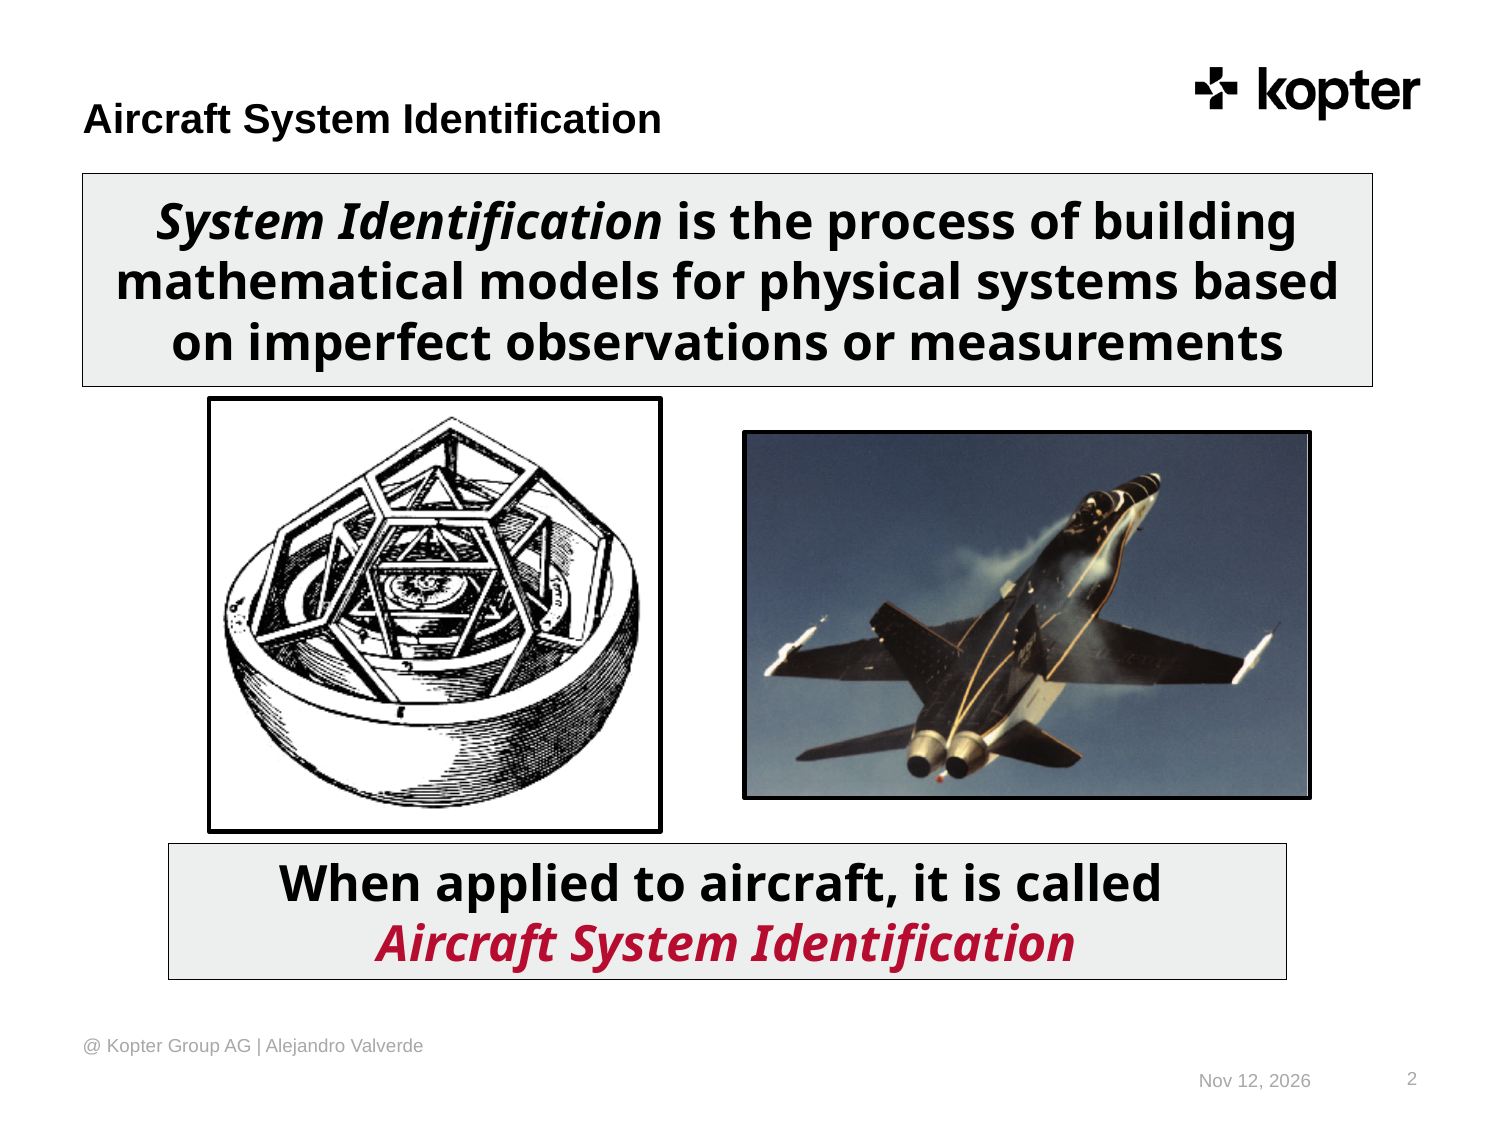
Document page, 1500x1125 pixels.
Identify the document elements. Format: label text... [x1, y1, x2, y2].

picture [211, 400, 659, 829]
list @ Kopter Group AG | Alejandro Valverde [82, 1033, 703, 1063]
title Aircraft System Identification [82, 64, 1153, 142]
slide_number 18-Apr-18 [1181, 1069, 1329, 1099]
text_box When applied to aircraft, it is called Aircraft System Identification [168, 843, 1287, 980]
slide_number 2 [1328, 1067, 1418, 1097]
picture [746, 434, 1308, 796]
text_box System Identification is the process of building mathematical models for physical systems based on imperfect observations or measurements [82, 173, 1373, 387]
picture [1194, 66, 1421, 121]
